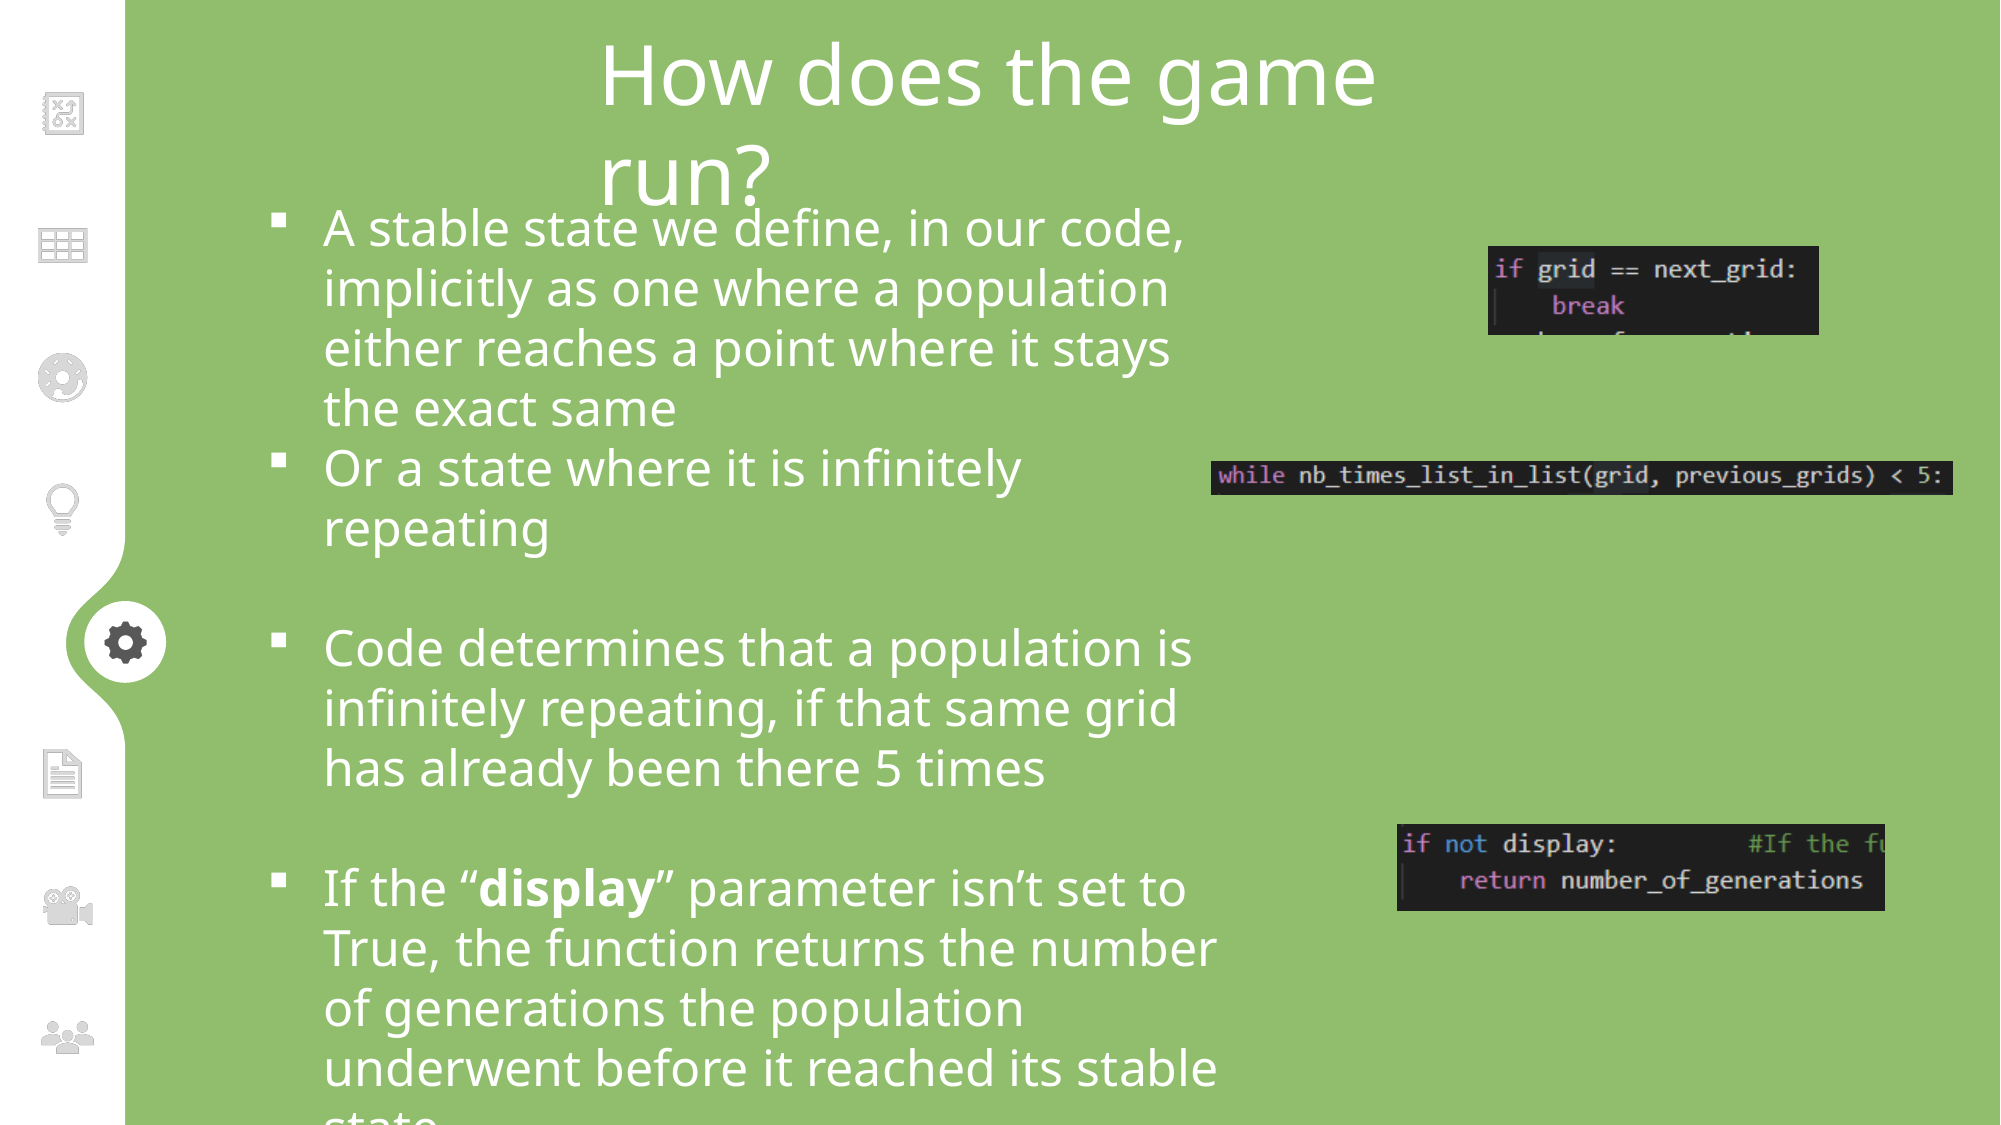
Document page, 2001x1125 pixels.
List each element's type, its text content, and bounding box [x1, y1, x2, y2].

text_box How does the game run? [583, 14, 1541, 230]
picture [1488, 246, 1819, 335]
picture [33, 84, 92, 143]
text_box A stable state we define, in our code, implicitly as one where a population either reaches a point where it stays the exact same Or a state where it is infinitely repeating Code determines that a population is infinitely repeating, if that same grid has already been there 5 times If the “display” parameter isn’t set to True, the function returns the number of generations the population underwent before it reached its stable state [252, 188, 1240, 1125]
picture [1210, 461, 1953, 495]
picture [38, 876, 97, 935]
picture [38, 1008, 97, 1067]
picture [33, 348, 92, 407]
picture [33, 480, 92, 539]
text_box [84, 600, 167, 683]
text_box [0, 0, 127, 1125]
picture [1397, 824, 1885, 911]
picture [33, 612, 92, 671]
picture [33, 216, 92, 275]
picture [33, 744, 92, 803]
